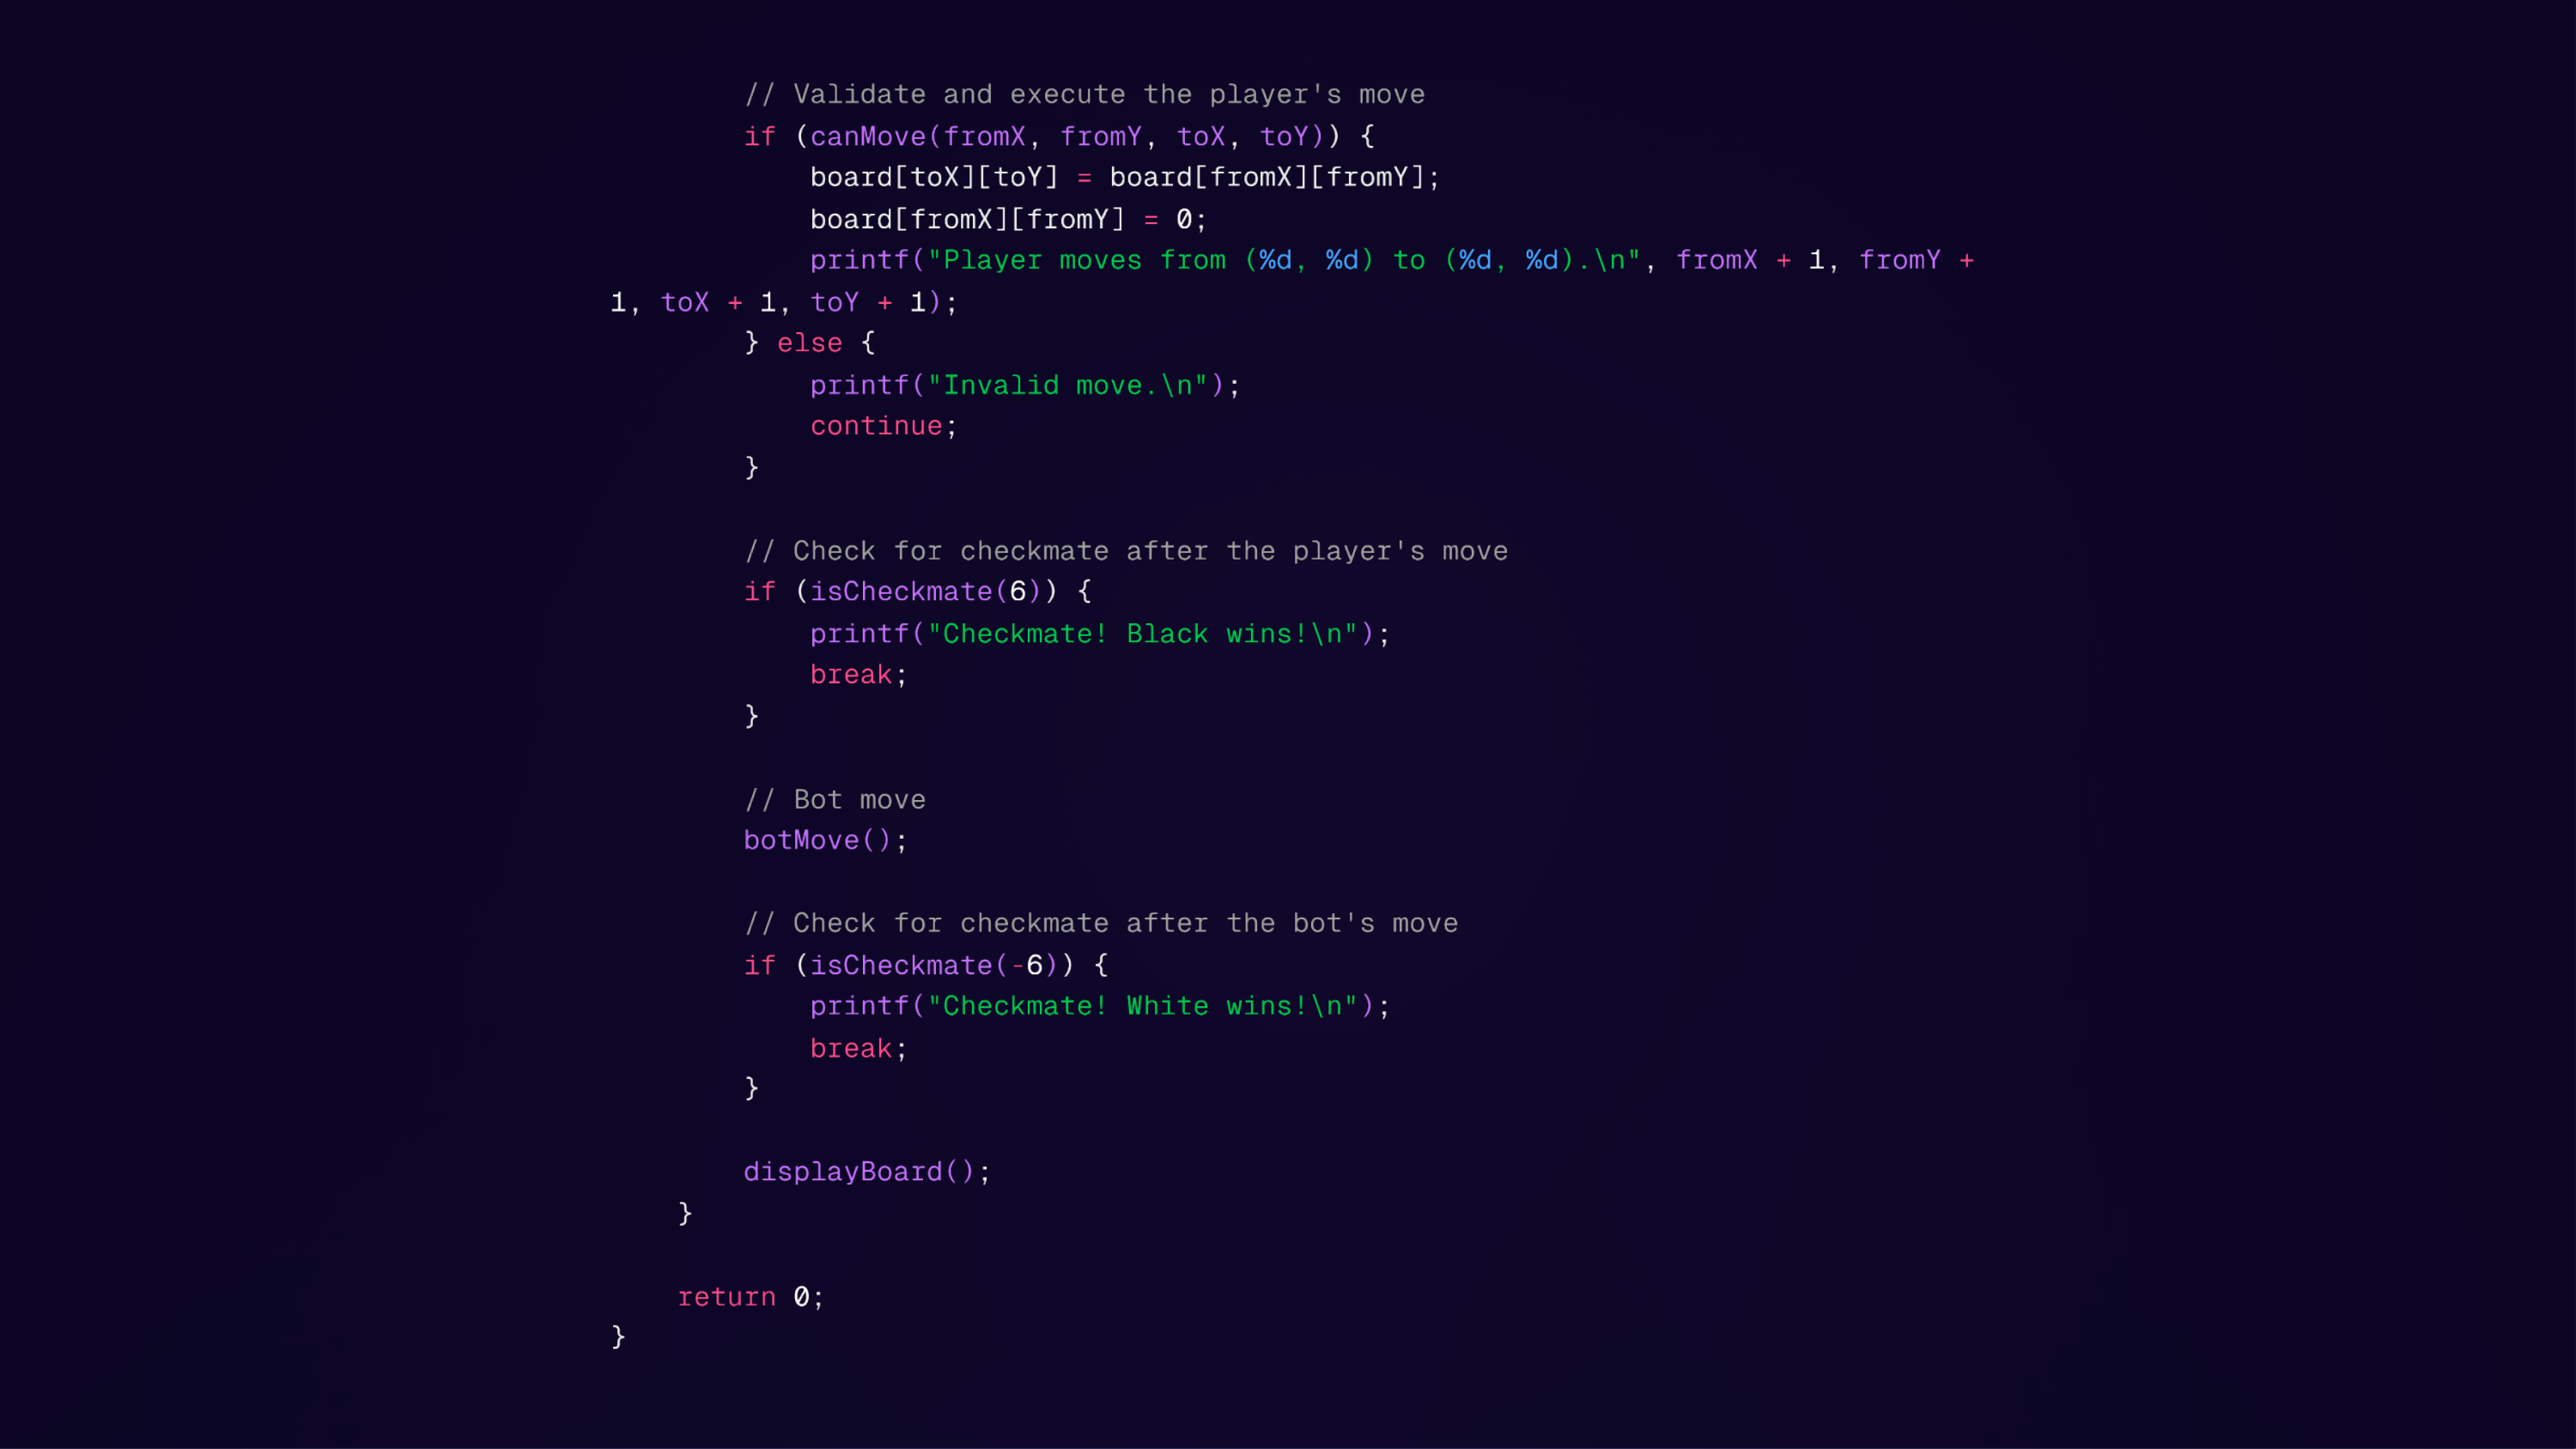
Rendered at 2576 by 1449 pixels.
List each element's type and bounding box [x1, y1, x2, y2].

text_box [0, 0, 2576, 1449]
